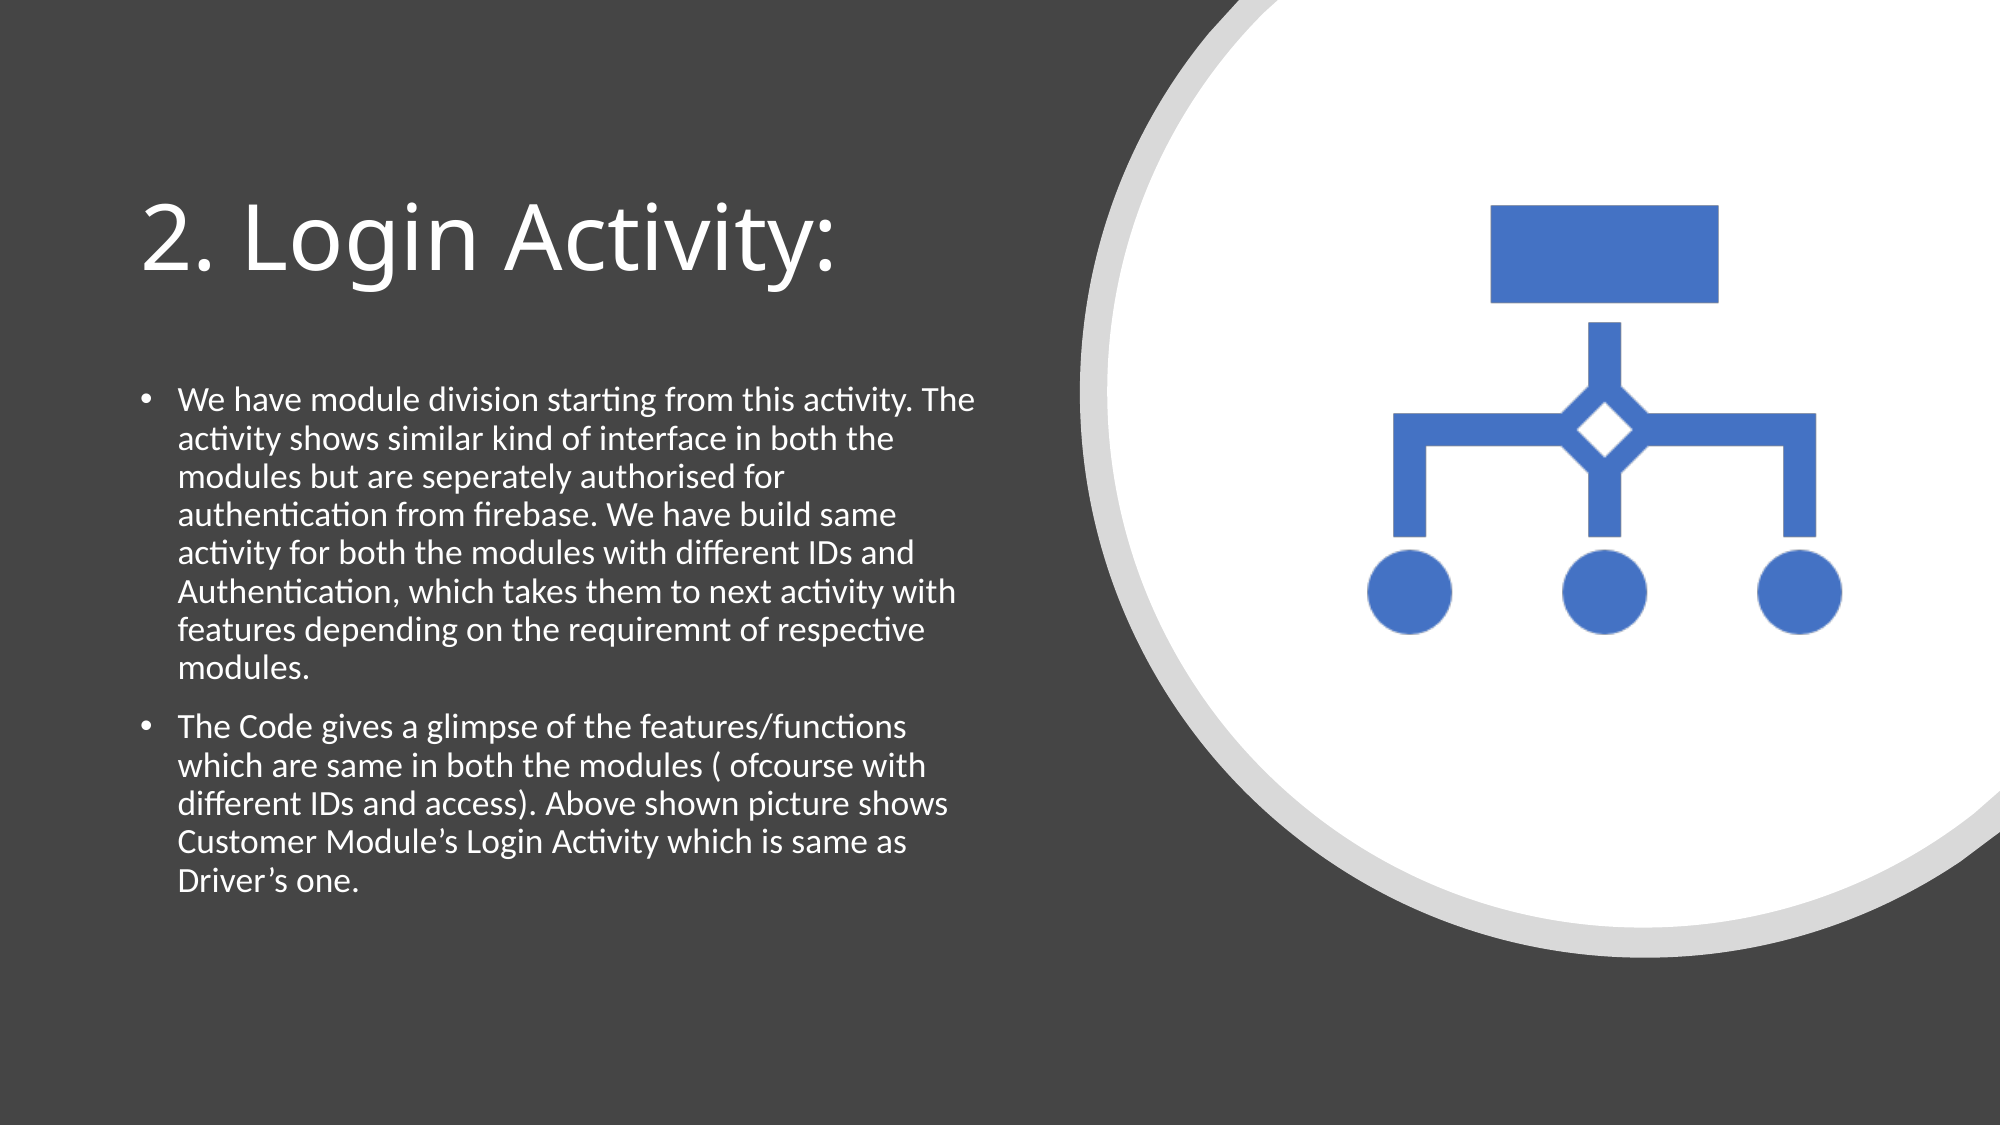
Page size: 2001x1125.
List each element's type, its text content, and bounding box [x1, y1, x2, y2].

list We have module division starting from this activity. The activity shows similar kind of interface in both the modules but are seperately authorised for authentication from firebase. We have build same activity for both the modules with different IDs and Authentication, which takes them to next activity with features depending on the requiremnt of respective modules. The Code gives a glimpse of the features/functions which are same in both the modules ( ofcourse with different IDs and access). Above shown picture shows Customer Module’s Login Activity which is same as Driver’s one. [125, 373, 997, 928]
picture [1293, 105, 1917, 729]
text_box [1106, 0, 2000, 929]
text_box [1078, 0, 2000, 959]
title 2. Login Activity: [125, 131, 997, 350]
